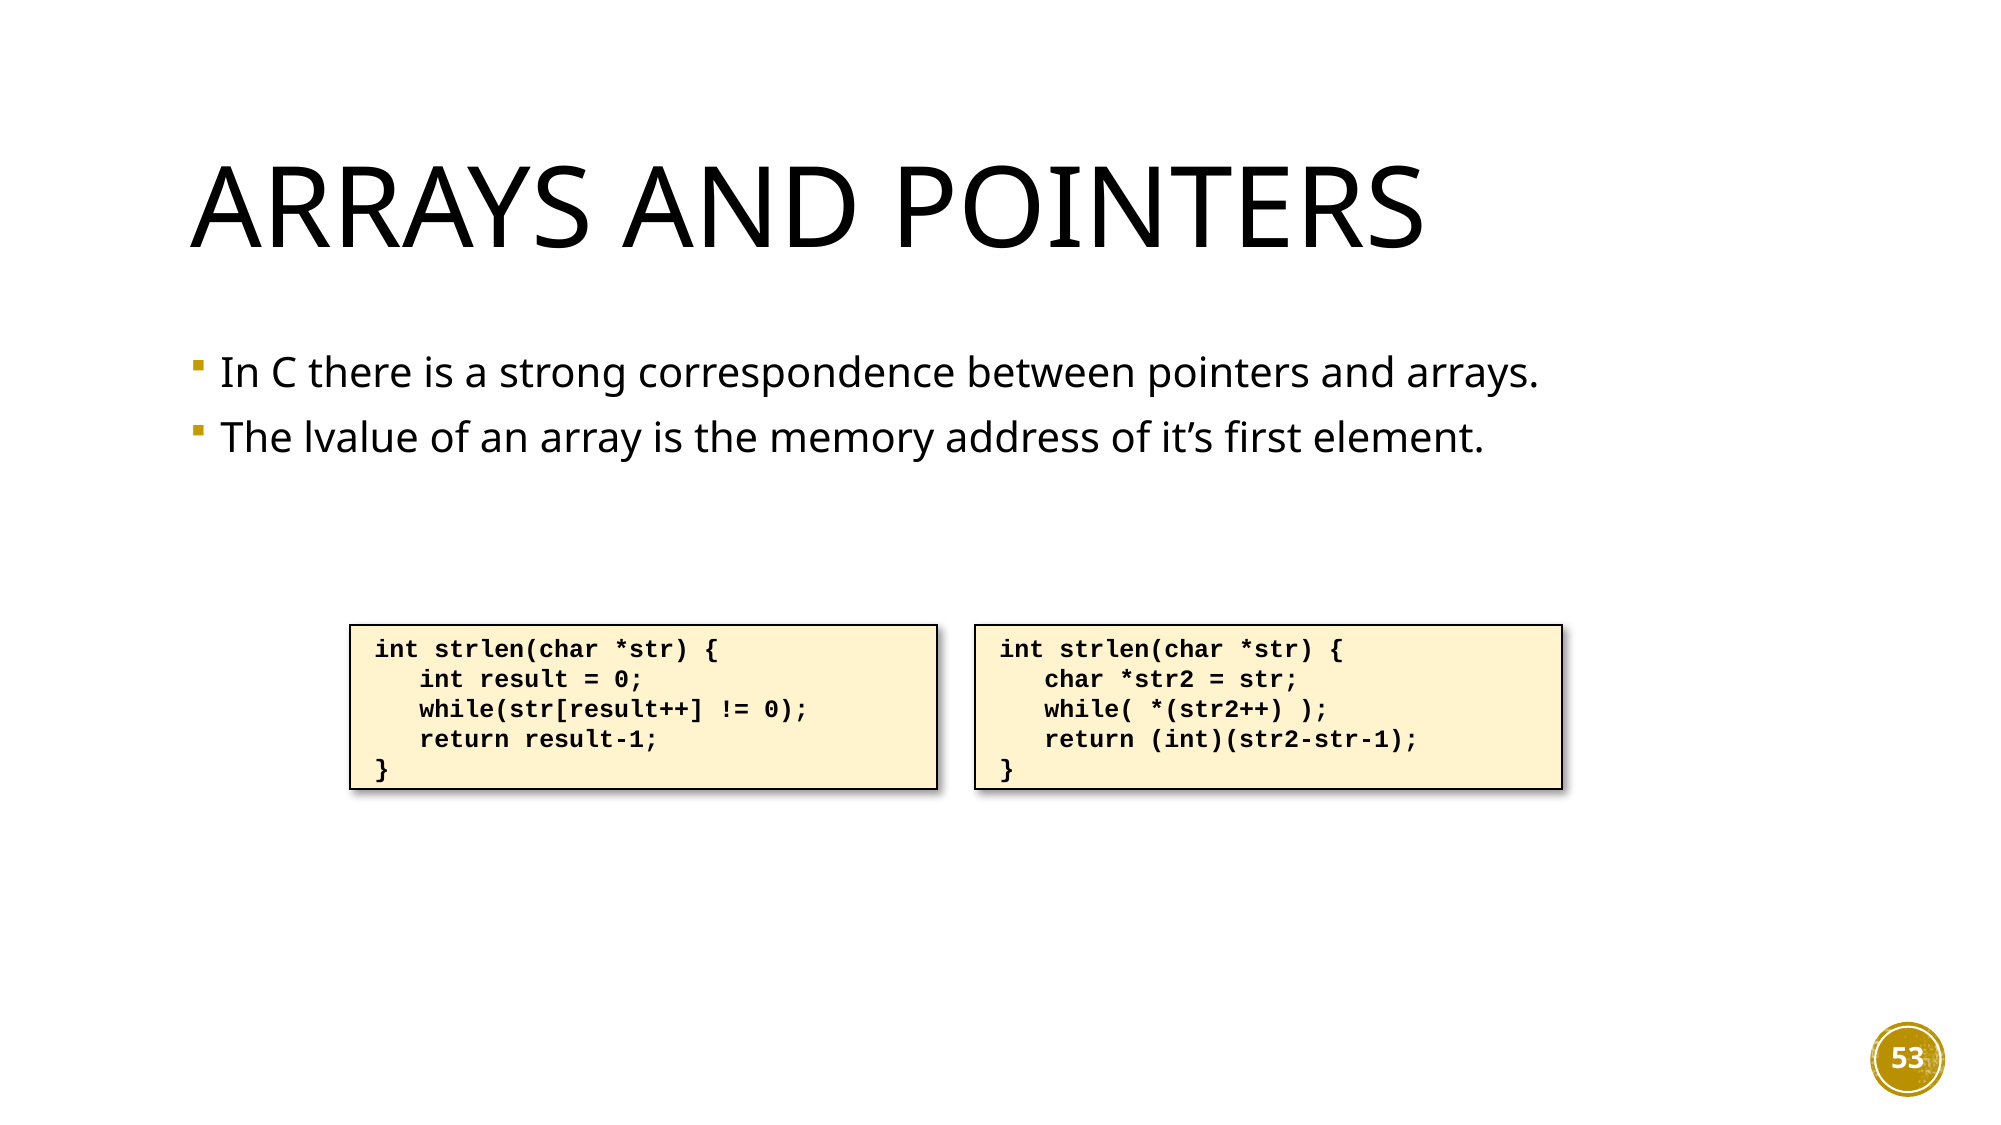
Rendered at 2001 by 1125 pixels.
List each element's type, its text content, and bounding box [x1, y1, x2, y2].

text_box int strlen(char *str) { int result = 0; while(str[result++] != 0); return result-1; } [349, 624, 938, 790]
slide_number 53 [1855, 1028, 1961, 1089]
text_box int strlen(char *str) { char *str2 = str; while( *(str2++) ); return (int)(str2-str-1); } [974, 624, 1563, 790]
title Arrays and Pointers [175, 79, 1826, 344]
list In C there is a strong correspondence between pointers and arrays. The lvalue of an array is the memory address of it’s first element. [175, 348, 1826, 1013]
